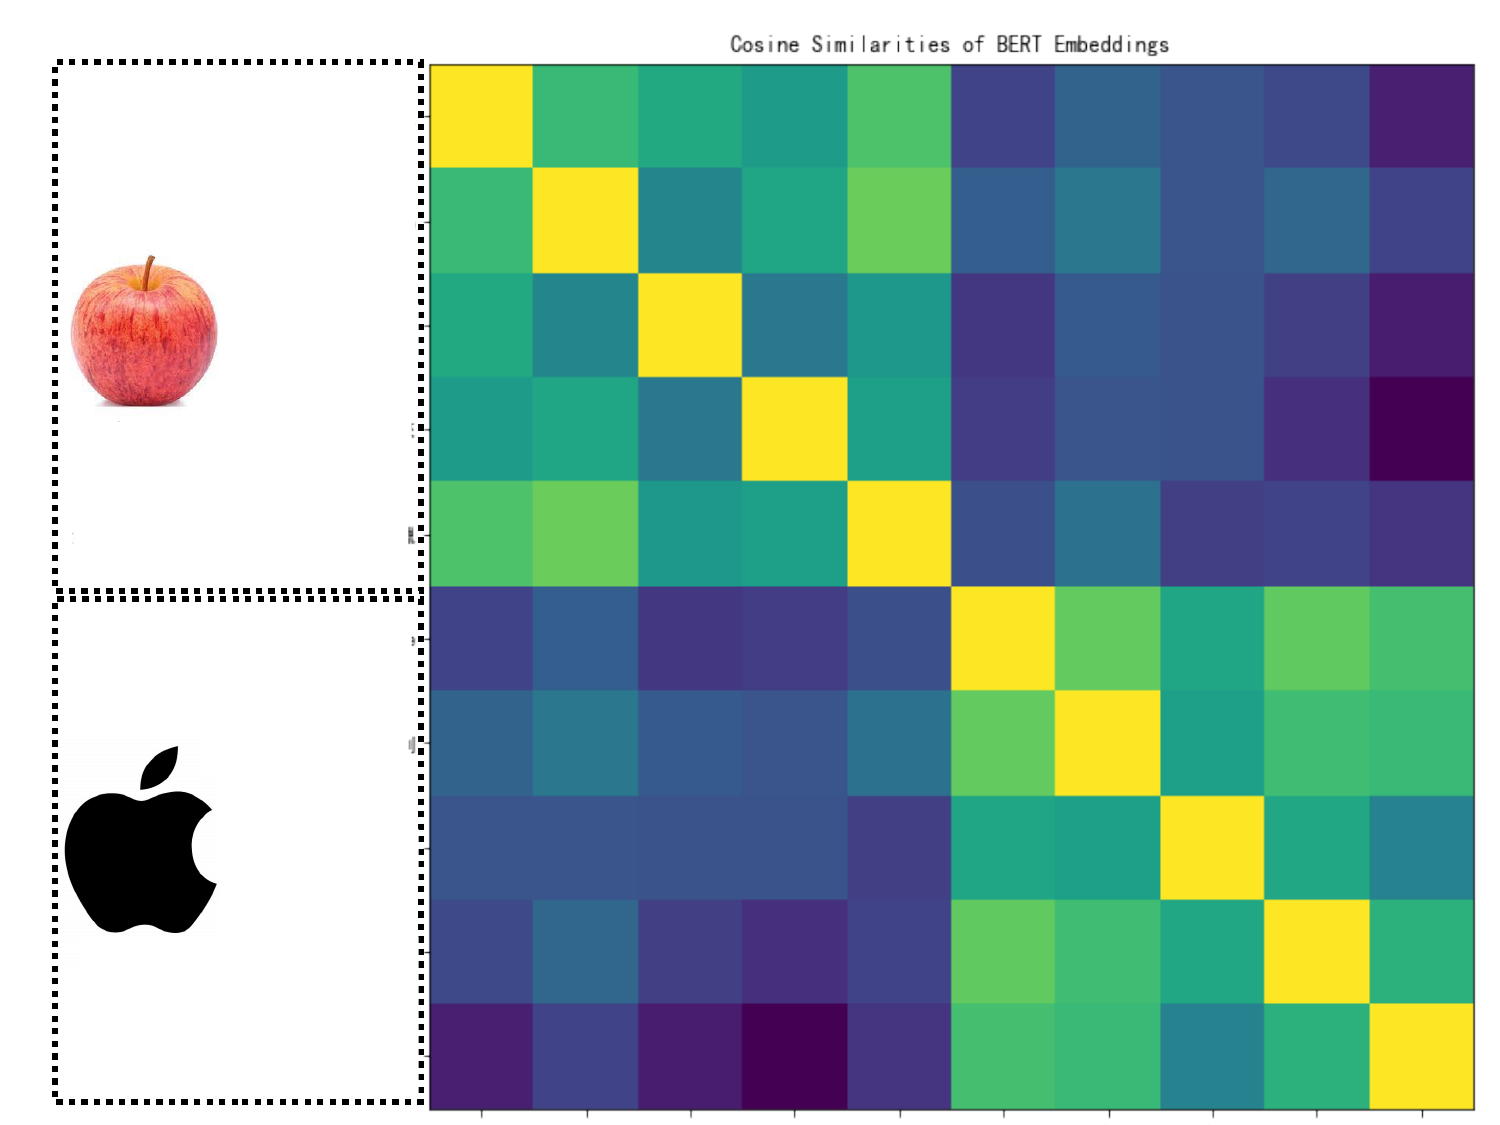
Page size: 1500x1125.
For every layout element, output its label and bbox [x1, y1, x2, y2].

list [57, 22, 1493, 1125]
